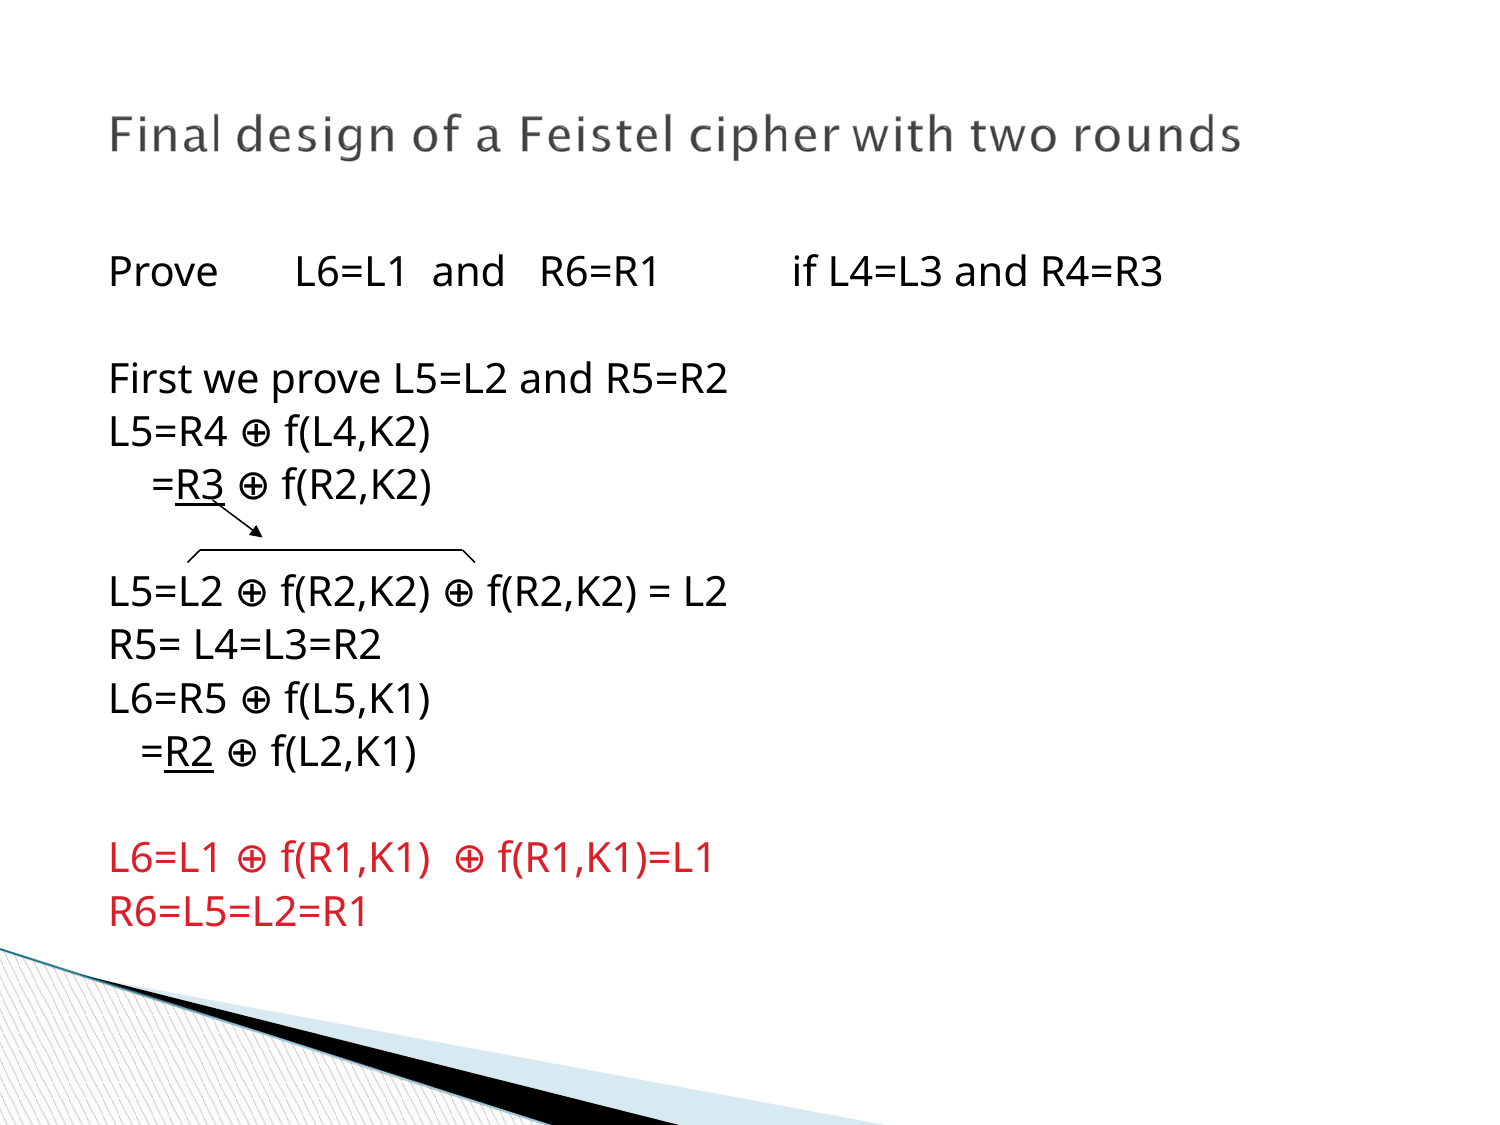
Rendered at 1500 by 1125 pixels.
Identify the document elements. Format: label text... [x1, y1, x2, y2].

list Prove L6=L1 and R6=R1 if L4=L3 and R4=R3 First we prove L5=L2 and R5=R2 L5=R4 ⊕ f(L4,K2) =R3 ⊕ f(R2,K2) L5=L2 ⊕ f(R2,K2) ⊕ f(R2,K2) = L2 R5= L4=L3=R2 L6=R5 ⊕ f(L5,K1) =R2 ⊕ f(L2,K1) L6=L1 ⊕ f(R1,K1) ⊕ f(R1,K1)=L1 R6=L5=L2=R1 [75, 242, 1425, 986]
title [74, 44, 1426, 233]
picture [0, 947, 559, 1125]
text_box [187, 549, 201, 563]
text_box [212, 499, 263, 538]
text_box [462, 549, 476, 563]
